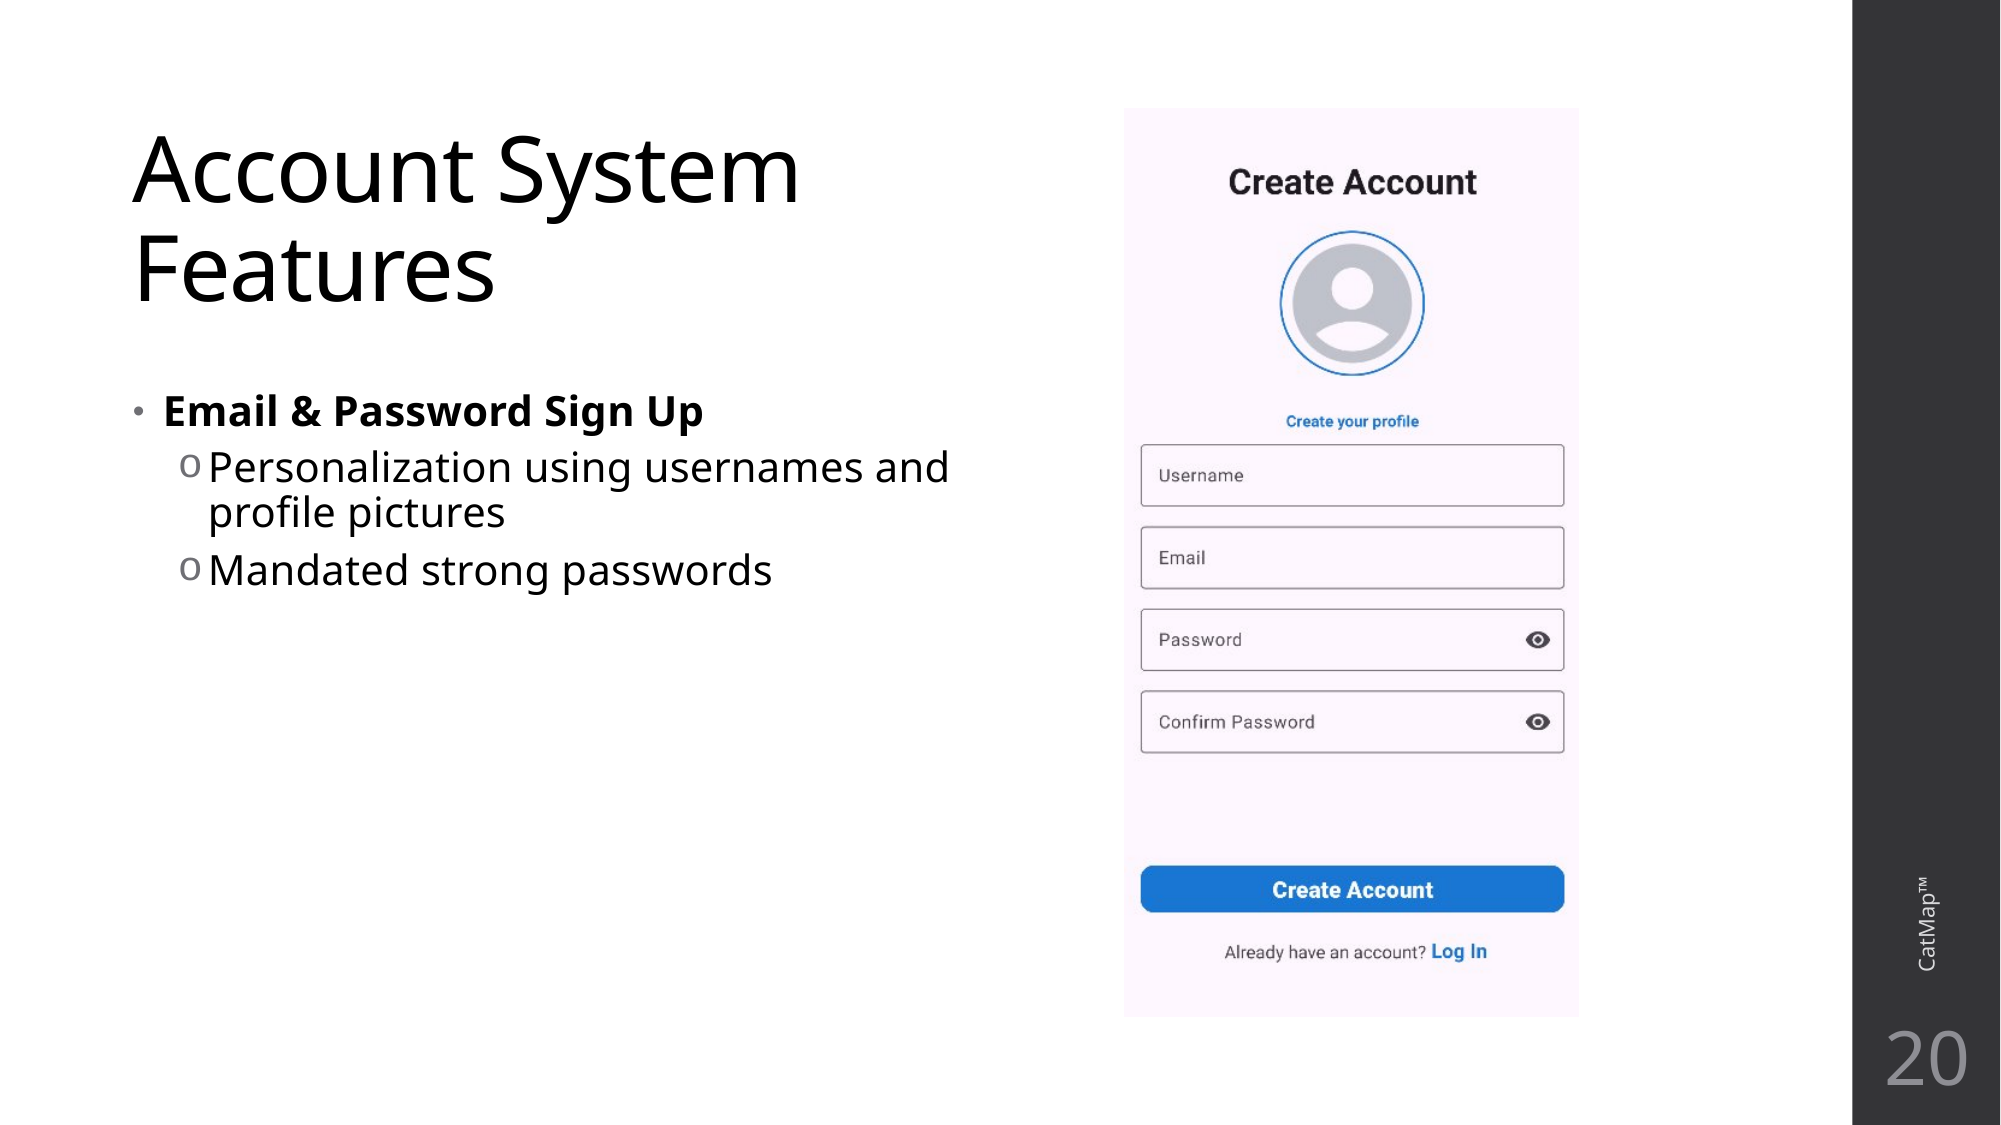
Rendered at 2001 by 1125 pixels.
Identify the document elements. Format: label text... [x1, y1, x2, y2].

list Email & Password Sign Up Personalization using usernames and profile pictures Mandated strong passwords [117, 381, 979, 1016]
slide_number 20 [1852, 1012, 2000, 1110]
picture [1124, 108, 1579, 1017]
footer CatMap™ [1897, 400, 1958, 988]
title Account System Features [117, 111, 862, 329]
